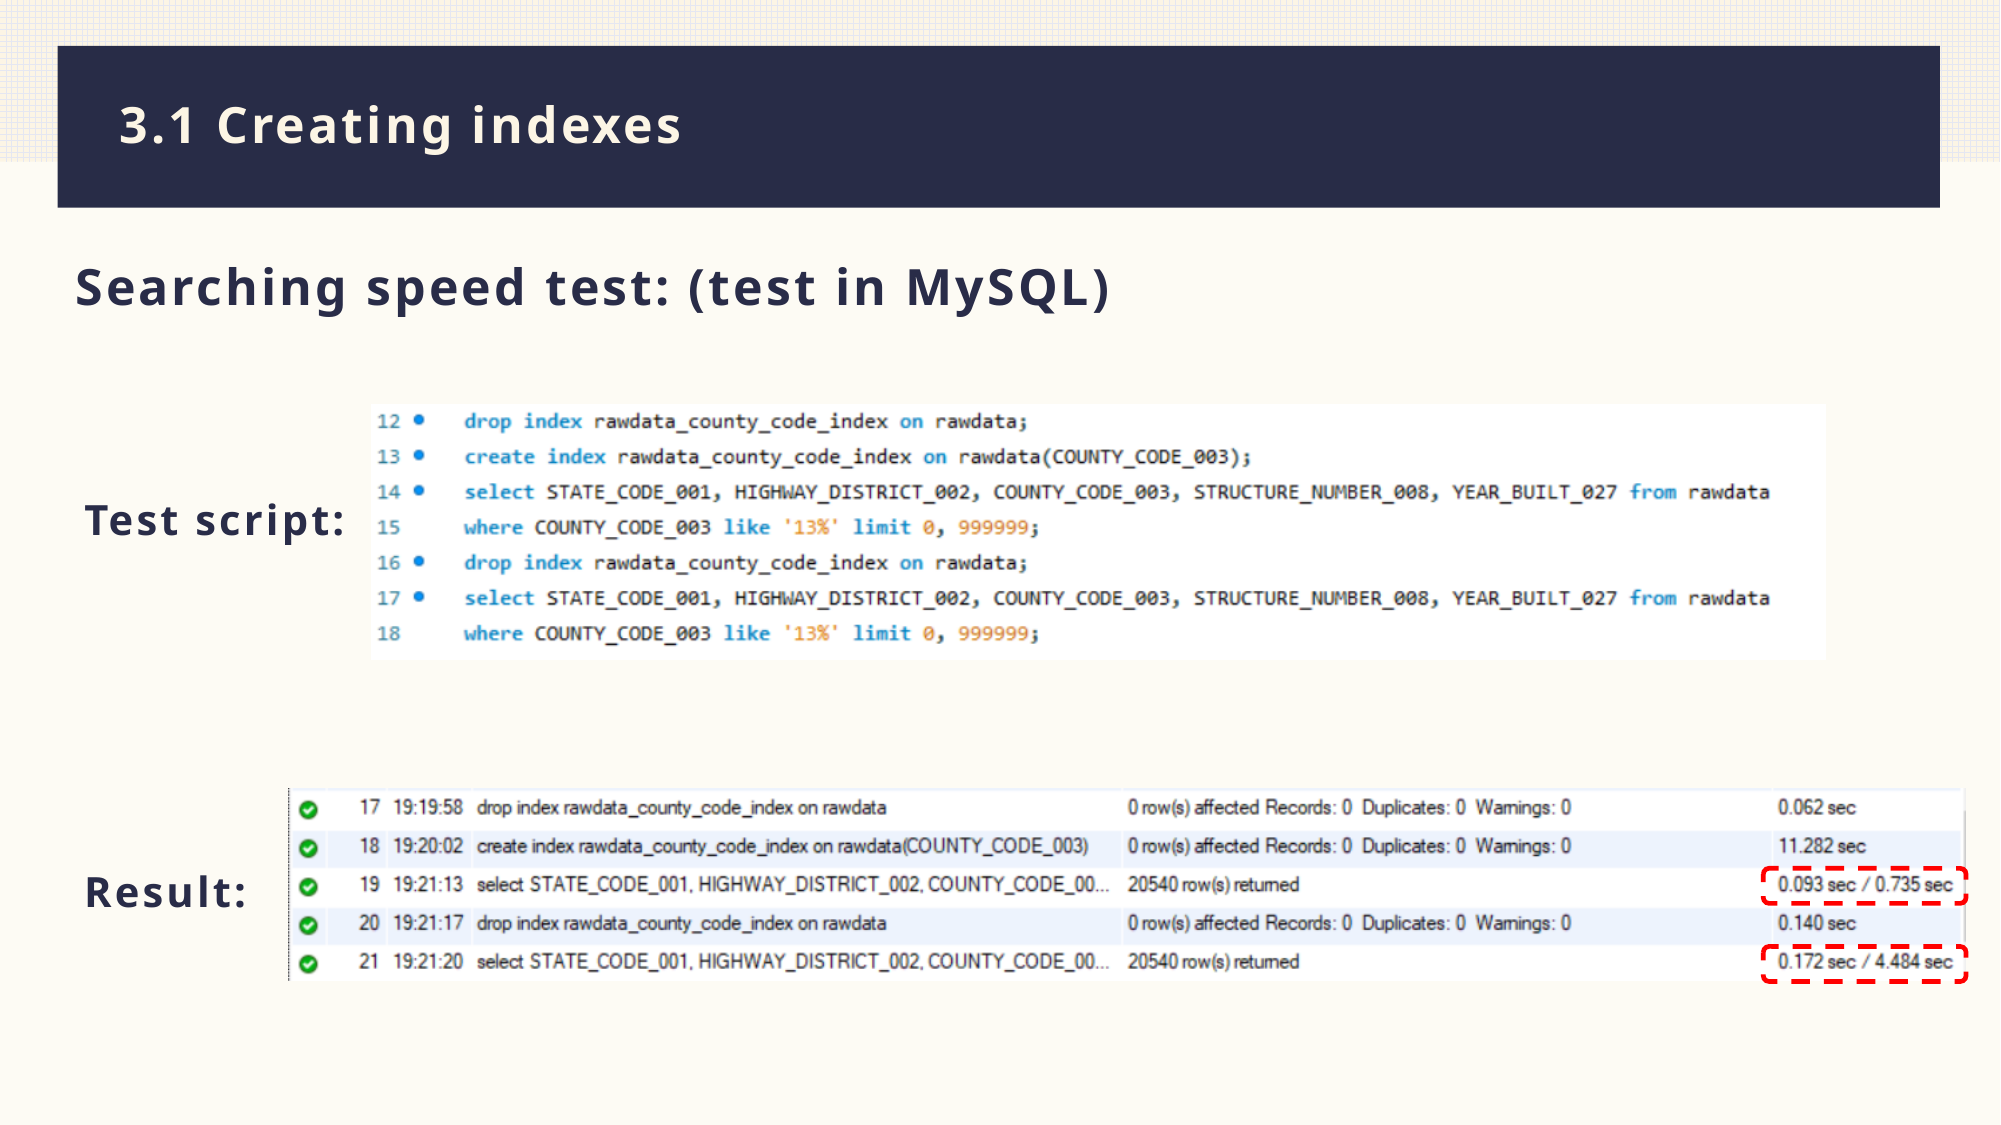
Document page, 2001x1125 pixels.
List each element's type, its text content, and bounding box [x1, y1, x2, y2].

text_box Result: [69, 826, 288, 931]
picture [371, 404, 1826, 660]
picture [288, 788, 1966, 981]
text_box Searching speed test: (test in MySQL) [60, 162, 1166, 380]
text_box [60, 175, 1894, 553]
text_box Test script: [69, 454, 363, 559]
title 3.1 Creating indexes [104, 79, 1894, 175]
